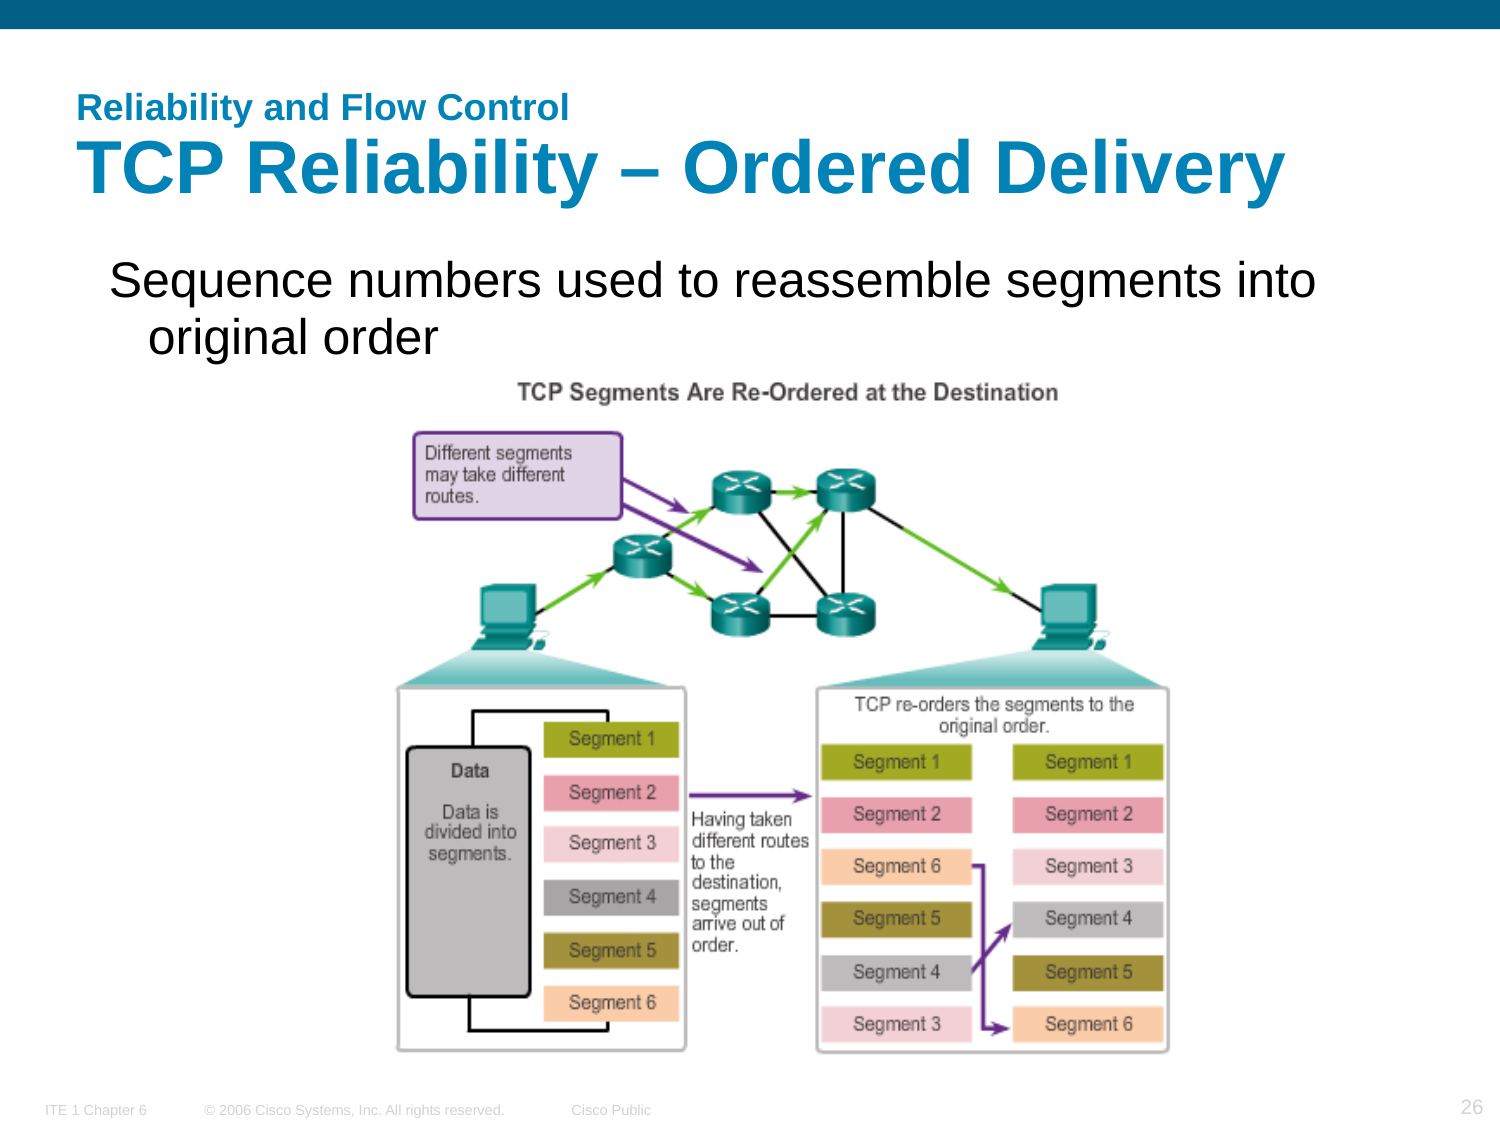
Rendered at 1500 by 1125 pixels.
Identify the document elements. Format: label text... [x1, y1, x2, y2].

title Reliability and Flow Control TCP Reliability – Ordered Delivery [62, 78, 1399, 217]
list Sequence numbers used to reassemble segments into original order [95, 244, 1399, 1046]
picture [337, 368, 1201, 1084]
